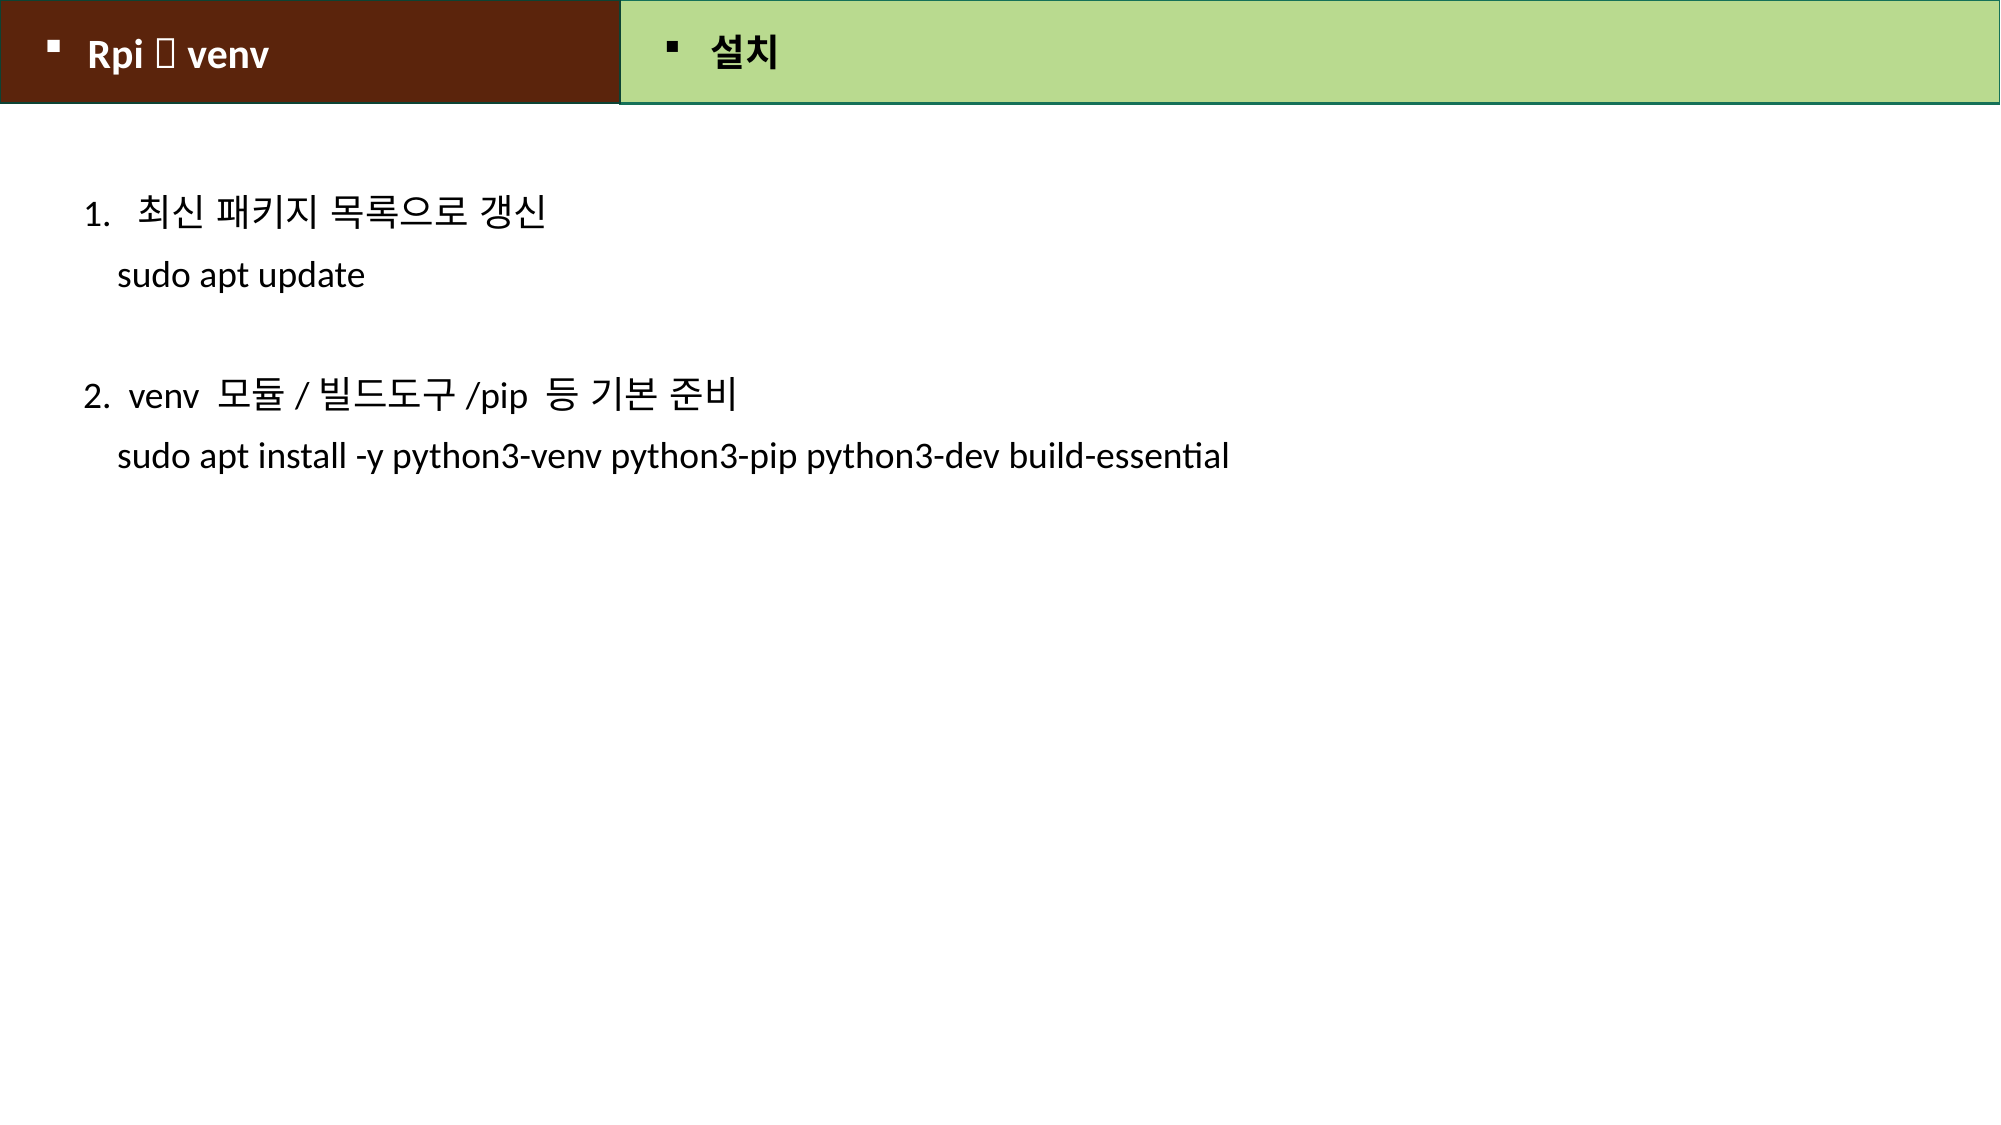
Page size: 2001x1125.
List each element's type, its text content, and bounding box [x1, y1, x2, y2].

text_box Rpi  venv [0, 0, 621, 104]
text_box 1. 최신 패키지 목록으로 갱신 sudo apt update 2. venv 모듈/빌드도구/pip 등 기본 준비 sudo apt install -y python3-venv python3-pip python3-dev build-essential [68, 166, 1964, 538]
text_box 설치 [619, 0, 2000, 105]
